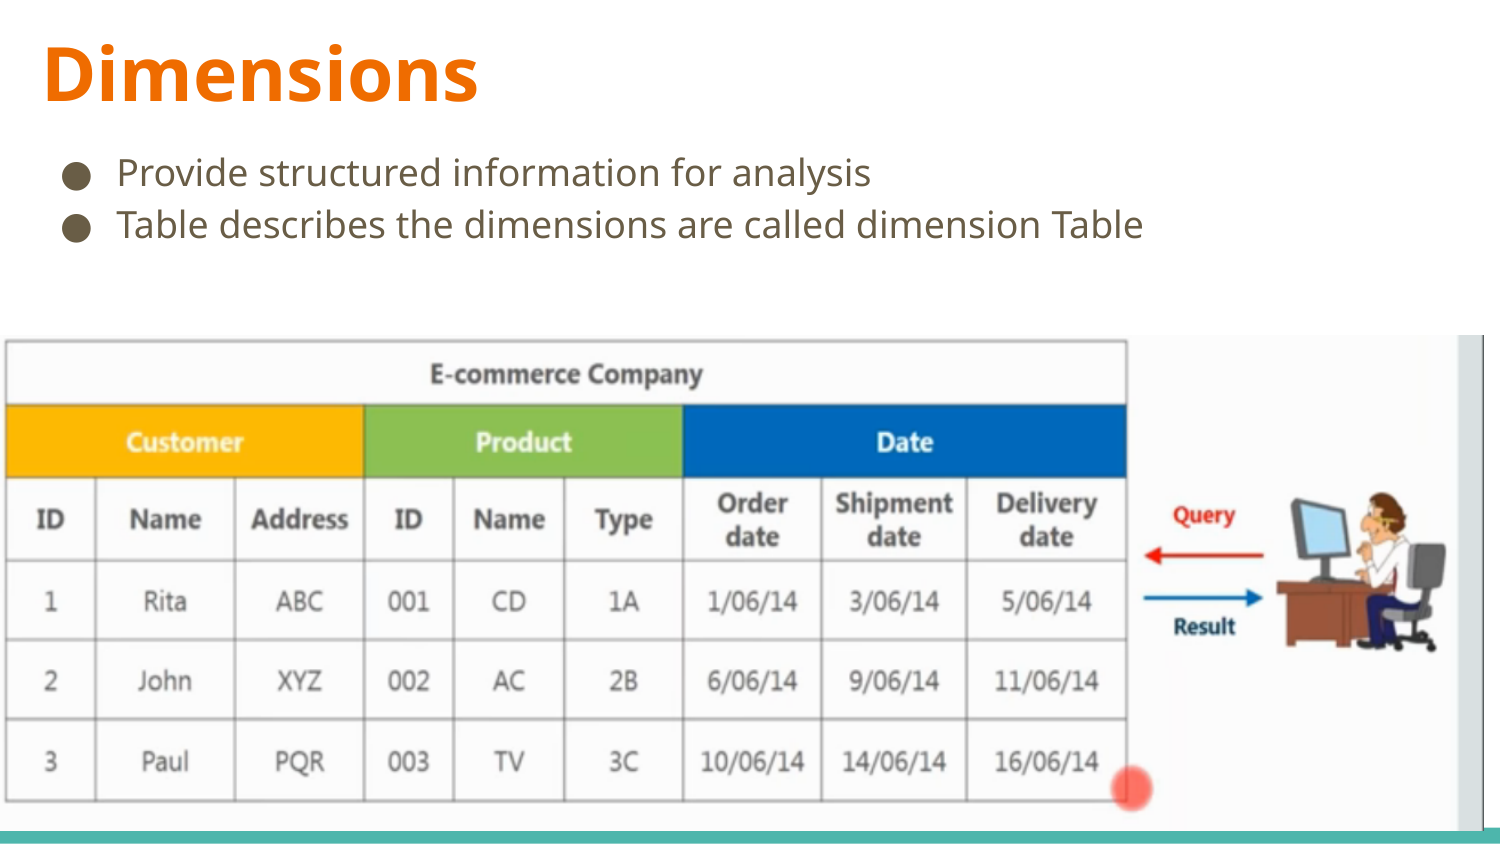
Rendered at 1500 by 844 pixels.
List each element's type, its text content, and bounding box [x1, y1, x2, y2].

title Dimensions [26, 11, 1424, 127]
list Provide structured information for analysis Table describes the dimensions are called dimension Table [26, 127, 1424, 333]
picture [0, 334, 1485, 831]
